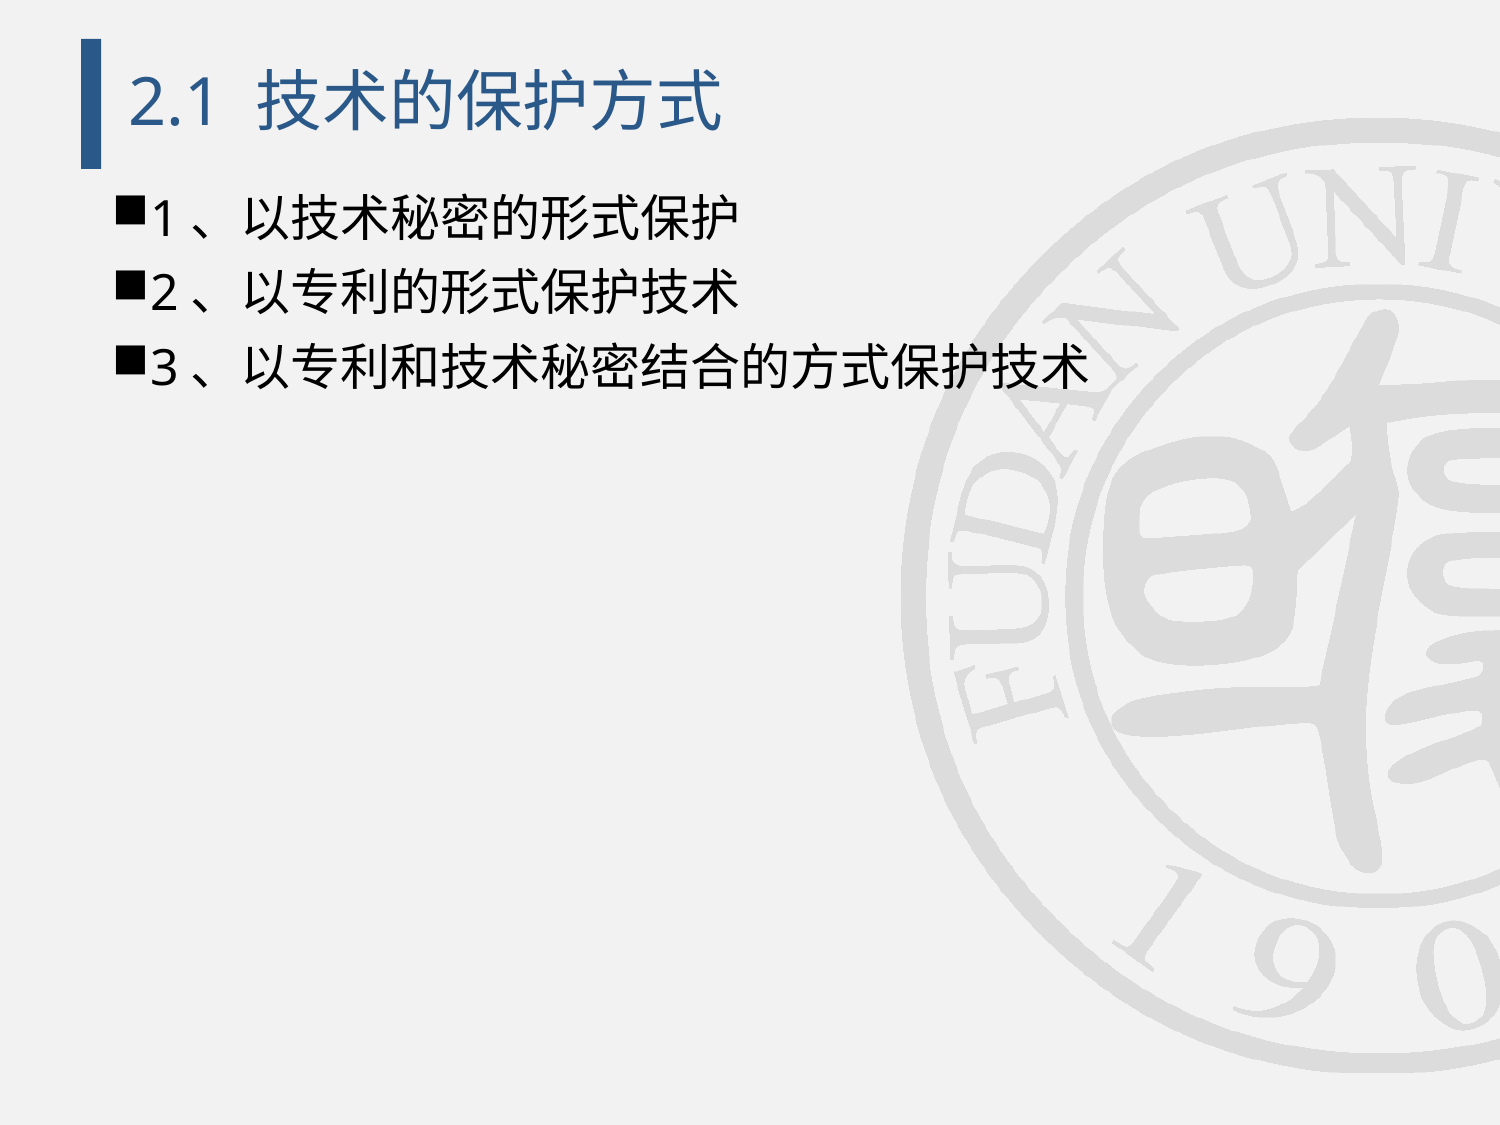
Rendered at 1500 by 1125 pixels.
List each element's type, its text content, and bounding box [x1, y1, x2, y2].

list 1、以技术秘密的形式保护 2、以专利的形式保护技术 3、以专利和技术秘密结合的方式保护技术 [96, 185, 1387, 1014]
title 2.1 技术的保护方式 [113, 49, 1387, 159]
